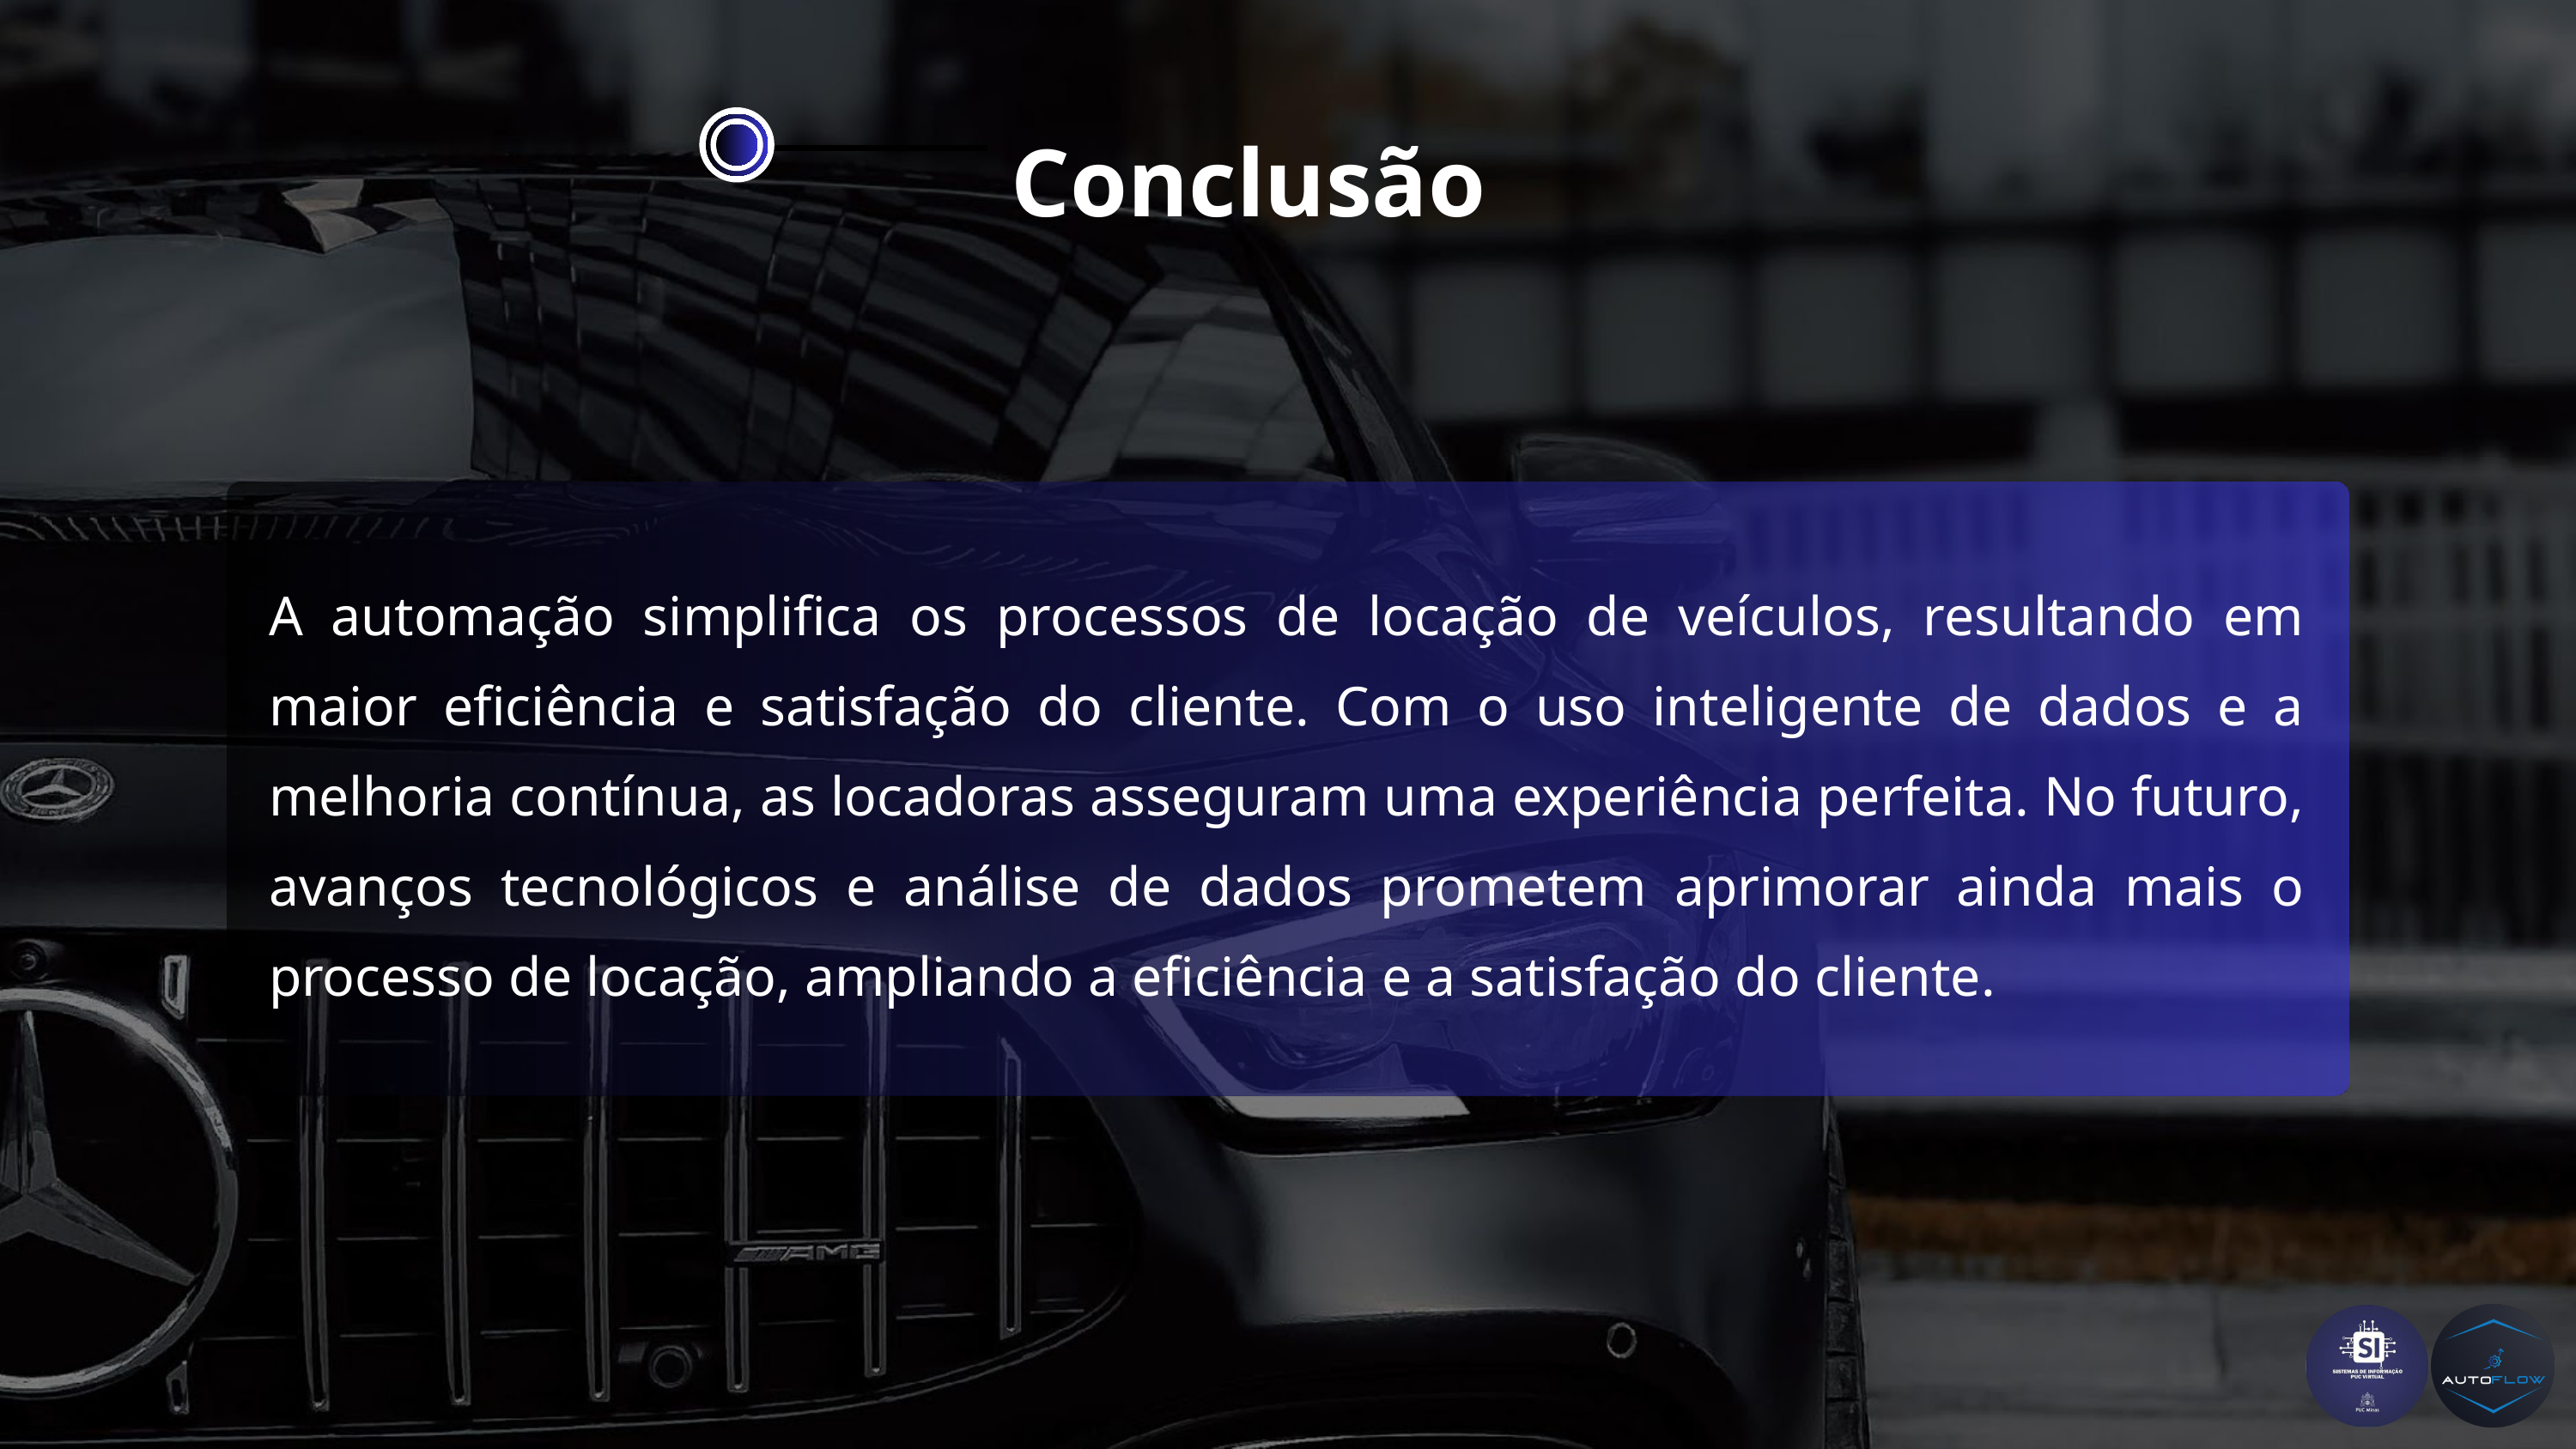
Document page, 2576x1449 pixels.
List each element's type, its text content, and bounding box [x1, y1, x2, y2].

picture [2430, 1304, 2555, 1428]
text_box [705, 113, 769, 176]
text_box [699, 107, 775, 183]
text_box Conclusão [1011, 79, 1486, 235]
text_box [0, 0, 2576, 1449]
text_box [226, 461, 2349, 1096]
text_box [715, 124, 758, 166]
text_box [710, 118, 763, 172]
text_box [2306, 1304, 2426, 1428]
